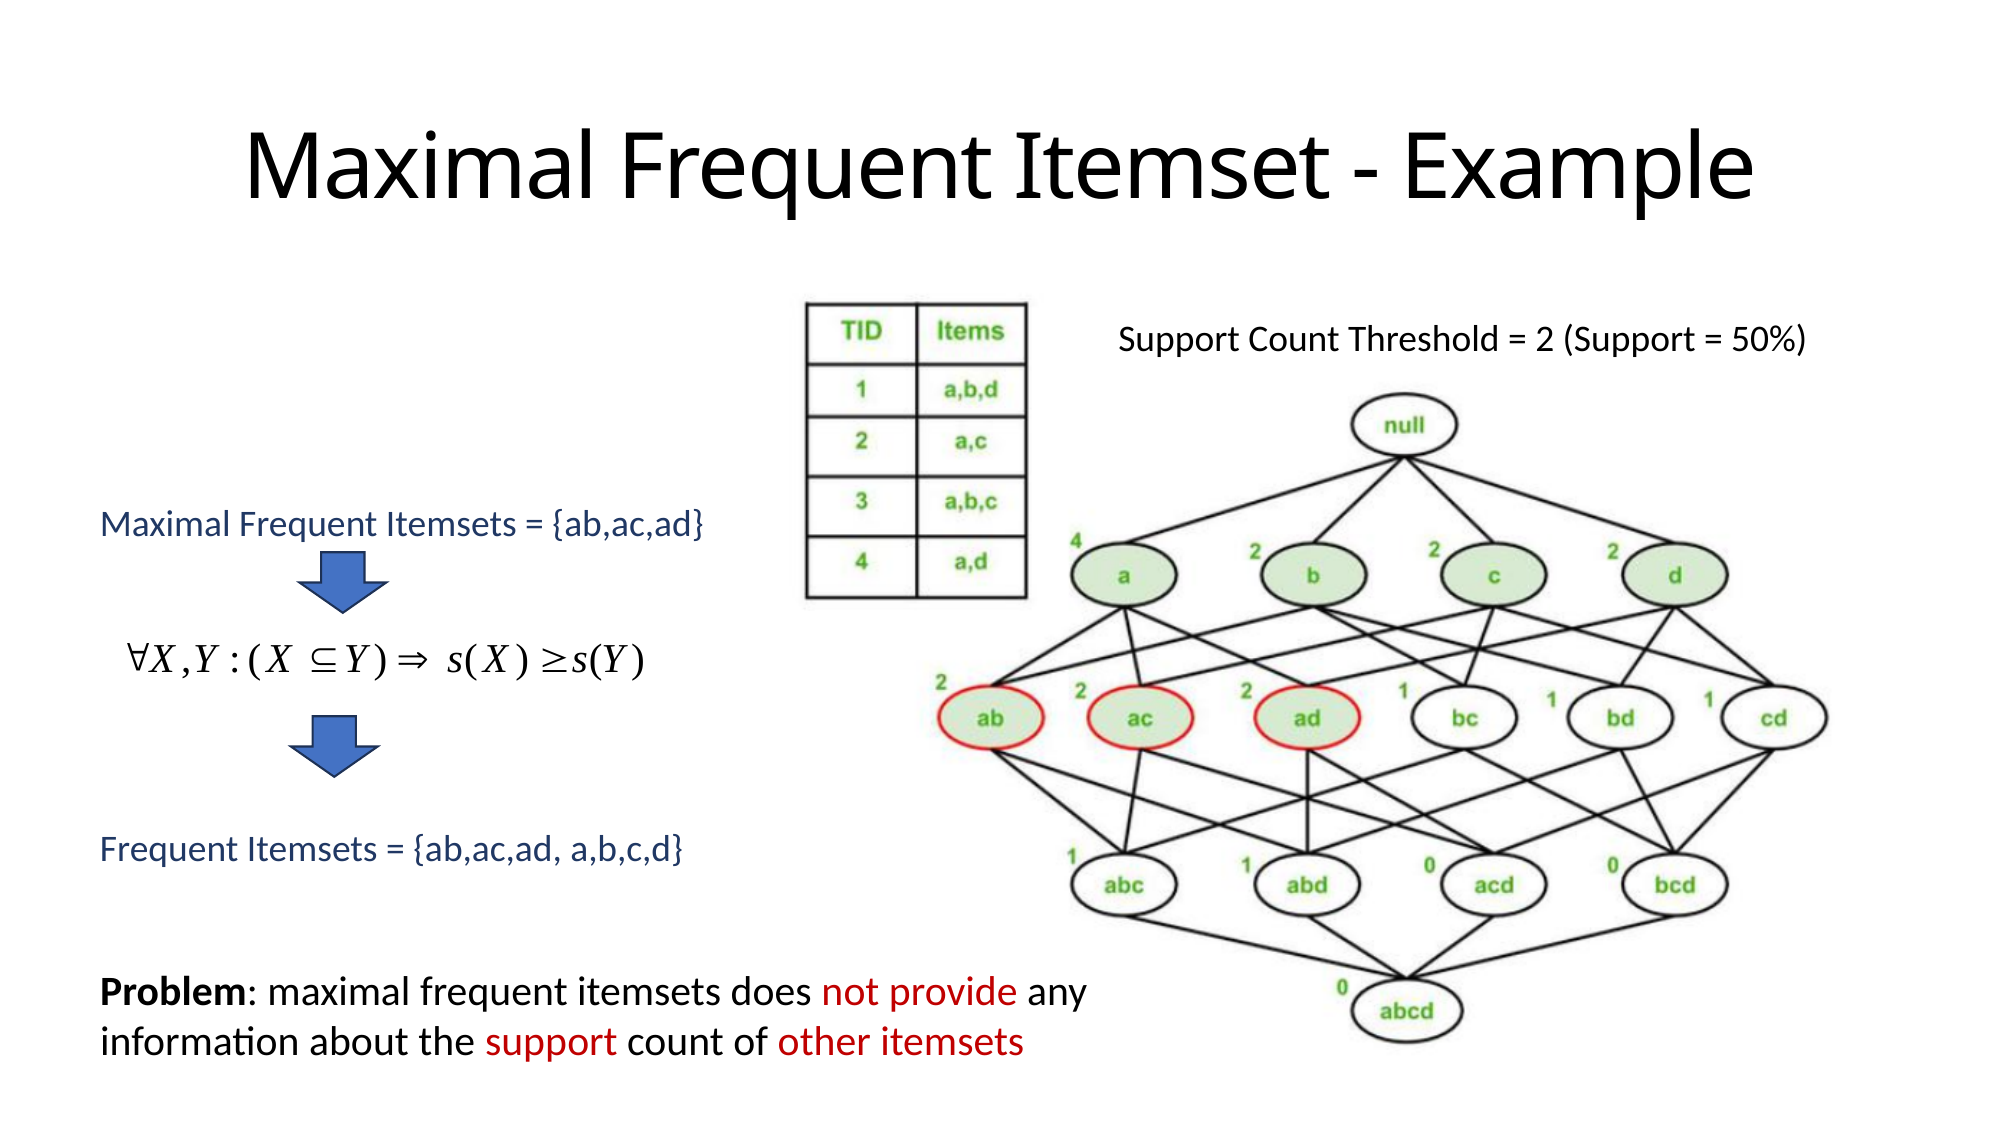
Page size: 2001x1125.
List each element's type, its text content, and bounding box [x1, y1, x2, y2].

text_box Frequent Itemsets = {ab,ac,ad, a,b,c,d} [85, 816, 724, 877]
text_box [724, 277, 1902, 1060]
text_box Problem: maximal frequent itemsets does not provide any information about the support count of other itemsets [85, 956, 1159, 1072]
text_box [115, 634, 654, 690]
text_box Maximal Frequent Itemsets = {ab,ac,ad} [85, 491, 724, 552]
title Maximal Frequent Itemset - Example [137, 59, 1863, 278]
text_box [287, 715, 381, 779]
text_box [296, 551, 390, 615]
